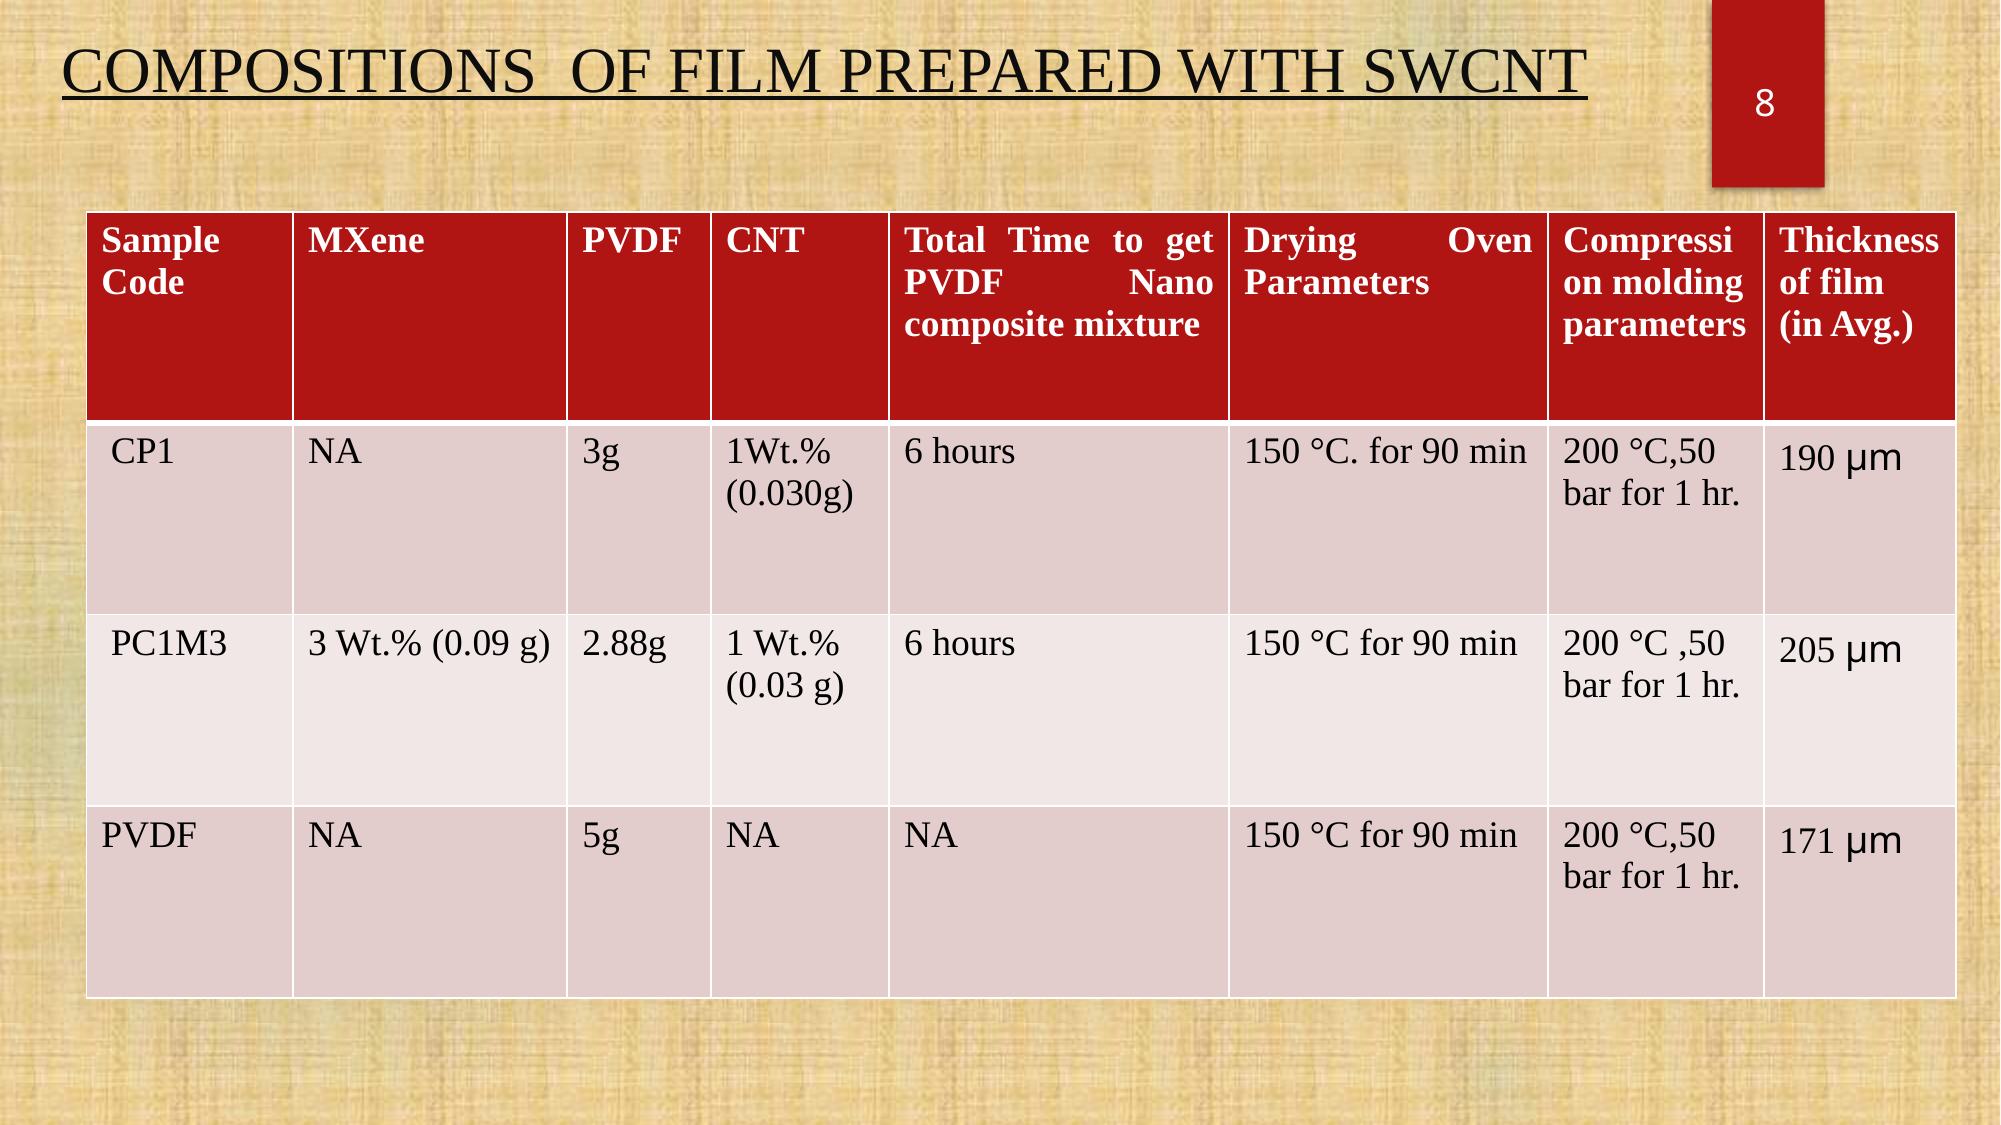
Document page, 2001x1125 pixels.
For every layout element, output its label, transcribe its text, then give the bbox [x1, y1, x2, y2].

table_header MXene [294, 213, 566, 420]
table_cell PVDF [87, 807, 292, 997]
table_header Total Time to get PVDF Nano composite mixture [890, 213, 1228, 420]
table_cell PC1M3 [87, 615, 292, 805]
table_cell 5g [568, 807, 710, 997]
table_cell 150 °C. for 90 min [1230, 426, 1547, 614]
table_cell 150 °C for 90 min [1230, 615, 1547, 805]
table_cell 200 °C,50 bar for 1 hr. [1549, 807, 1763, 997]
table_cell 1Wt.% (0.030g) [712, 426, 888, 614]
table_header Drying Oven Parameters [1230, 213, 1547, 420]
table_cell 1 Wt.% (0.03 g) [712, 615, 888, 805]
table_cell NA [294, 807, 566, 997]
table_cell 6 hours [890, 615, 1228, 805]
table_cell CP1 [87, 426, 292, 614]
table_header PVDF [568, 213, 710, 420]
table_cell 150 °C for 90 min [1230, 807, 1547, 997]
table_cell 2.88g [568, 615, 710, 805]
table_header Sample Code [87, 213, 292, 420]
title COMPOSITIONS OF FILM PREPARED WITH SWCNT [46, 20, 1697, 129]
table_cell 200 °C,50 bar for 1 hr. [1549, 426, 1763, 614]
table_cell 200 °C ,50 bar for 1 hr. [1549, 615, 1763, 805]
table_cell NA [294, 426, 566, 614]
table_cell NA [712, 807, 888, 997]
table_header Thickness of film (in Avg.) [1765, 213, 1955, 420]
table_cell 6 hours [890, 426, 1228, 614]
table_cell 3 Wt.% (0.09 g) [294, 615, 566, 805]
table_cell 205 μm [1765, 615, 1955, 805]
picture [0, 0, 2001, 1125]
text_box 8 [1739, 71, 1793, 132]
table_cell 190 μm [1765, 426, 1955, 614]
table_header Compression molding parameters [1549, 213, 1763, 420]
table_cell 3g [568, 426, 710, 614]
table_header CNT [712, 213, 888, 420]
table_cell 171 μm [1765, 807, 1955, 997]
table_cell NA [890, 807, 1228, 997]
